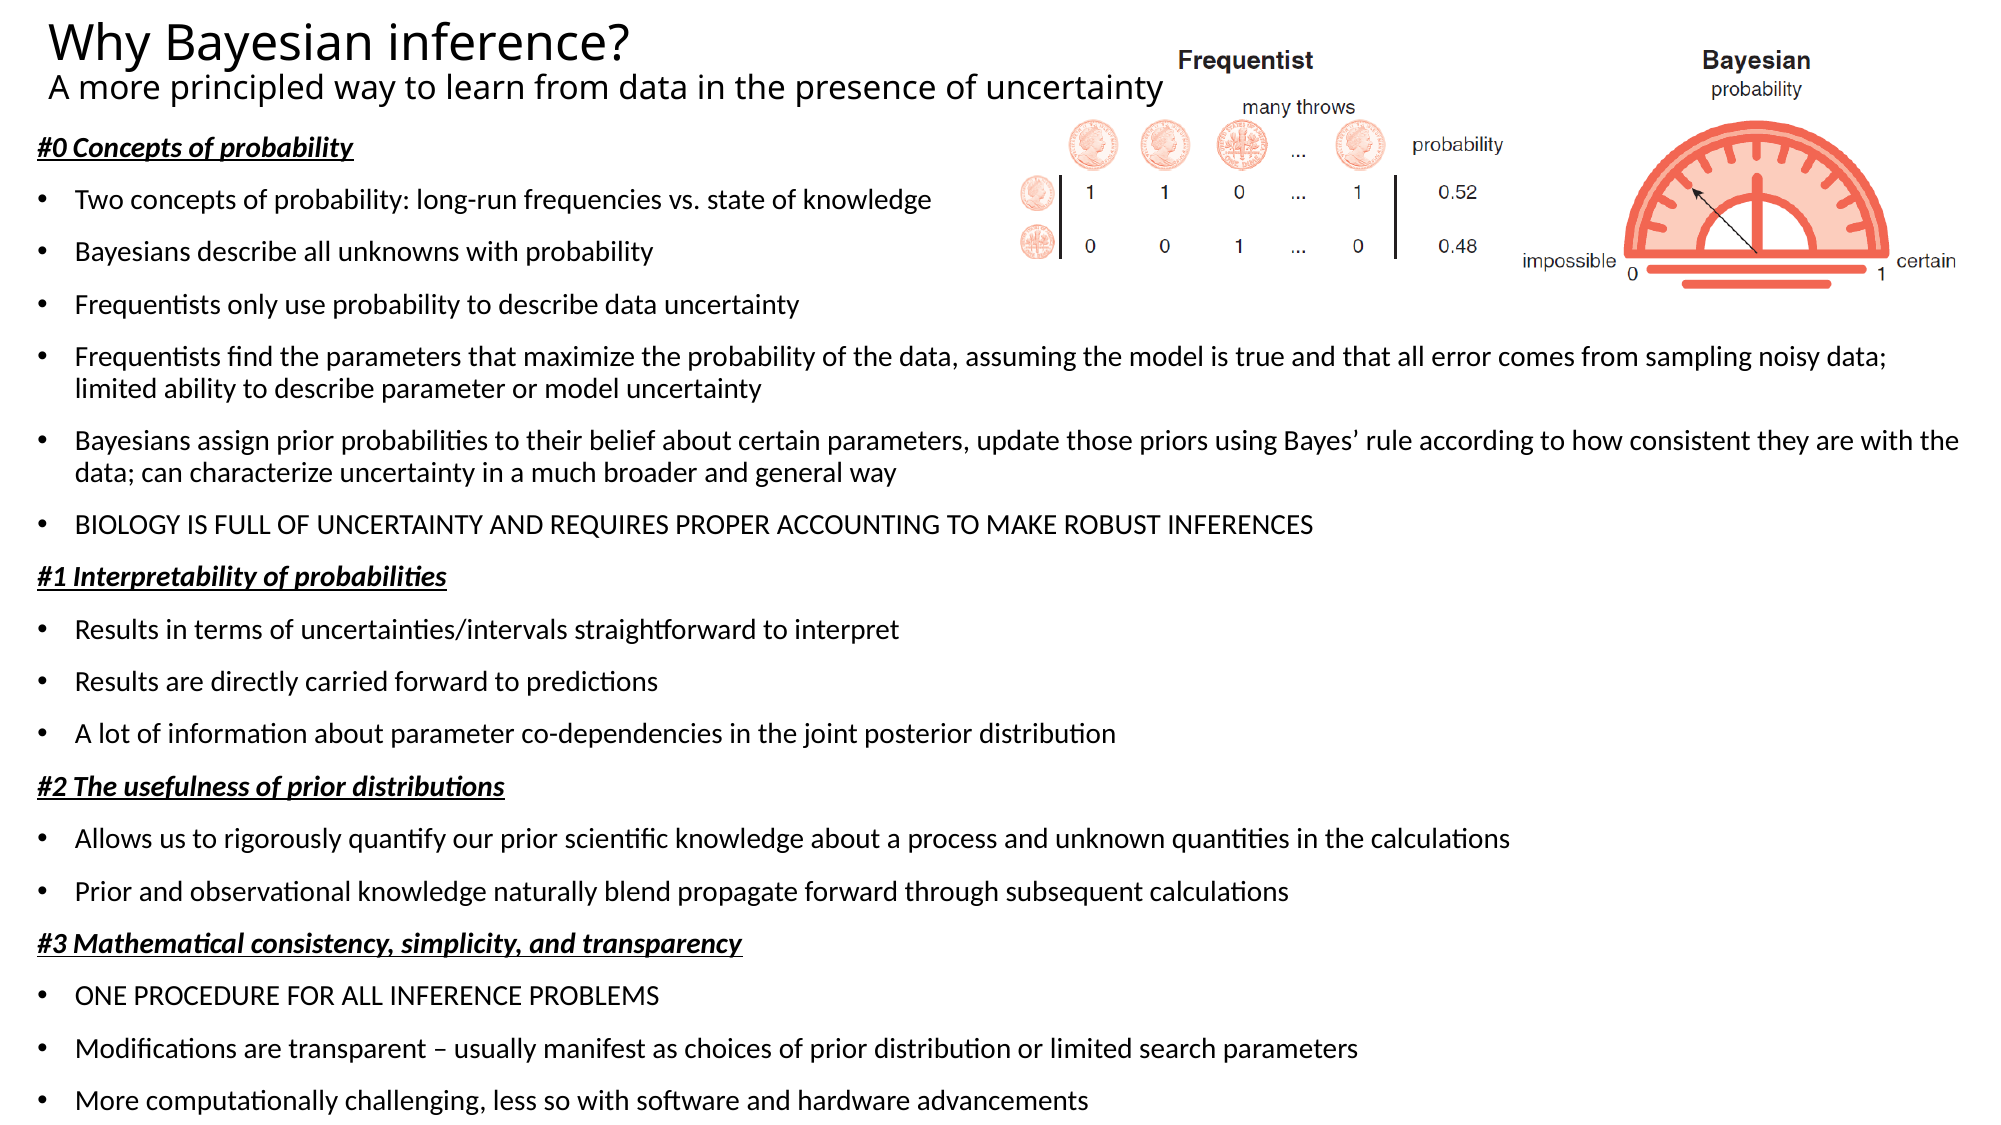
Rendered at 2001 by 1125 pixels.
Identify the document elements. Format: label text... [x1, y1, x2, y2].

list #0 Concepts of probability Two concepts of probability: long-run frequencies vs. state of knowledge Bayesians describe all unknowns with probability Frequentists only use probability to describe data uncertainty Frequentists find the parameters that maximize the probability of the data, assuming the model is true and that all error comes from sampling noisy data; limited ability to describe parameter or model uncertainty Bayesians assign prior probabilities to their belief about certain parameters, update those priors using Bayes’ rule according to how consistent they are with the data; can characterize uncertainty in a much broader and general way BIOLOGY IS FULL OF UNCERTAINTY AND REQUIRES PROPER ACCOUNTING TO MAKE ROBUST INFERENCES #1 Interpretability of probabilities Results in terms of uncertainties/intervals straightforward to interpret Results are directly carried forward to predictions A lot of information about parameter co-dependencies in the joint posterior distribution #2 The usefulness of prior distributions Allows us to rigorously quantify our prior scientific knowledge about a process and unknown quantities in the calculations Prior and observational knowledge naturally blend propagate forward through subsequent calculations #3 Mathematical consistency, simplicity, and transparency ONE PROCEDURE FOR ALL INFERENCE PROBLEMS Modifications are transparent – usually manifest as choices of prior distribution or limited search parameters More computationally challenging, less so with software and hardware advancements [22, 124, 1978, 1125]
title Why Bayesian inference? A more principled way to learn from data in the presence of uncertainty [33, 29, 999, 96]
picture [999, 29, 1972, 312]
